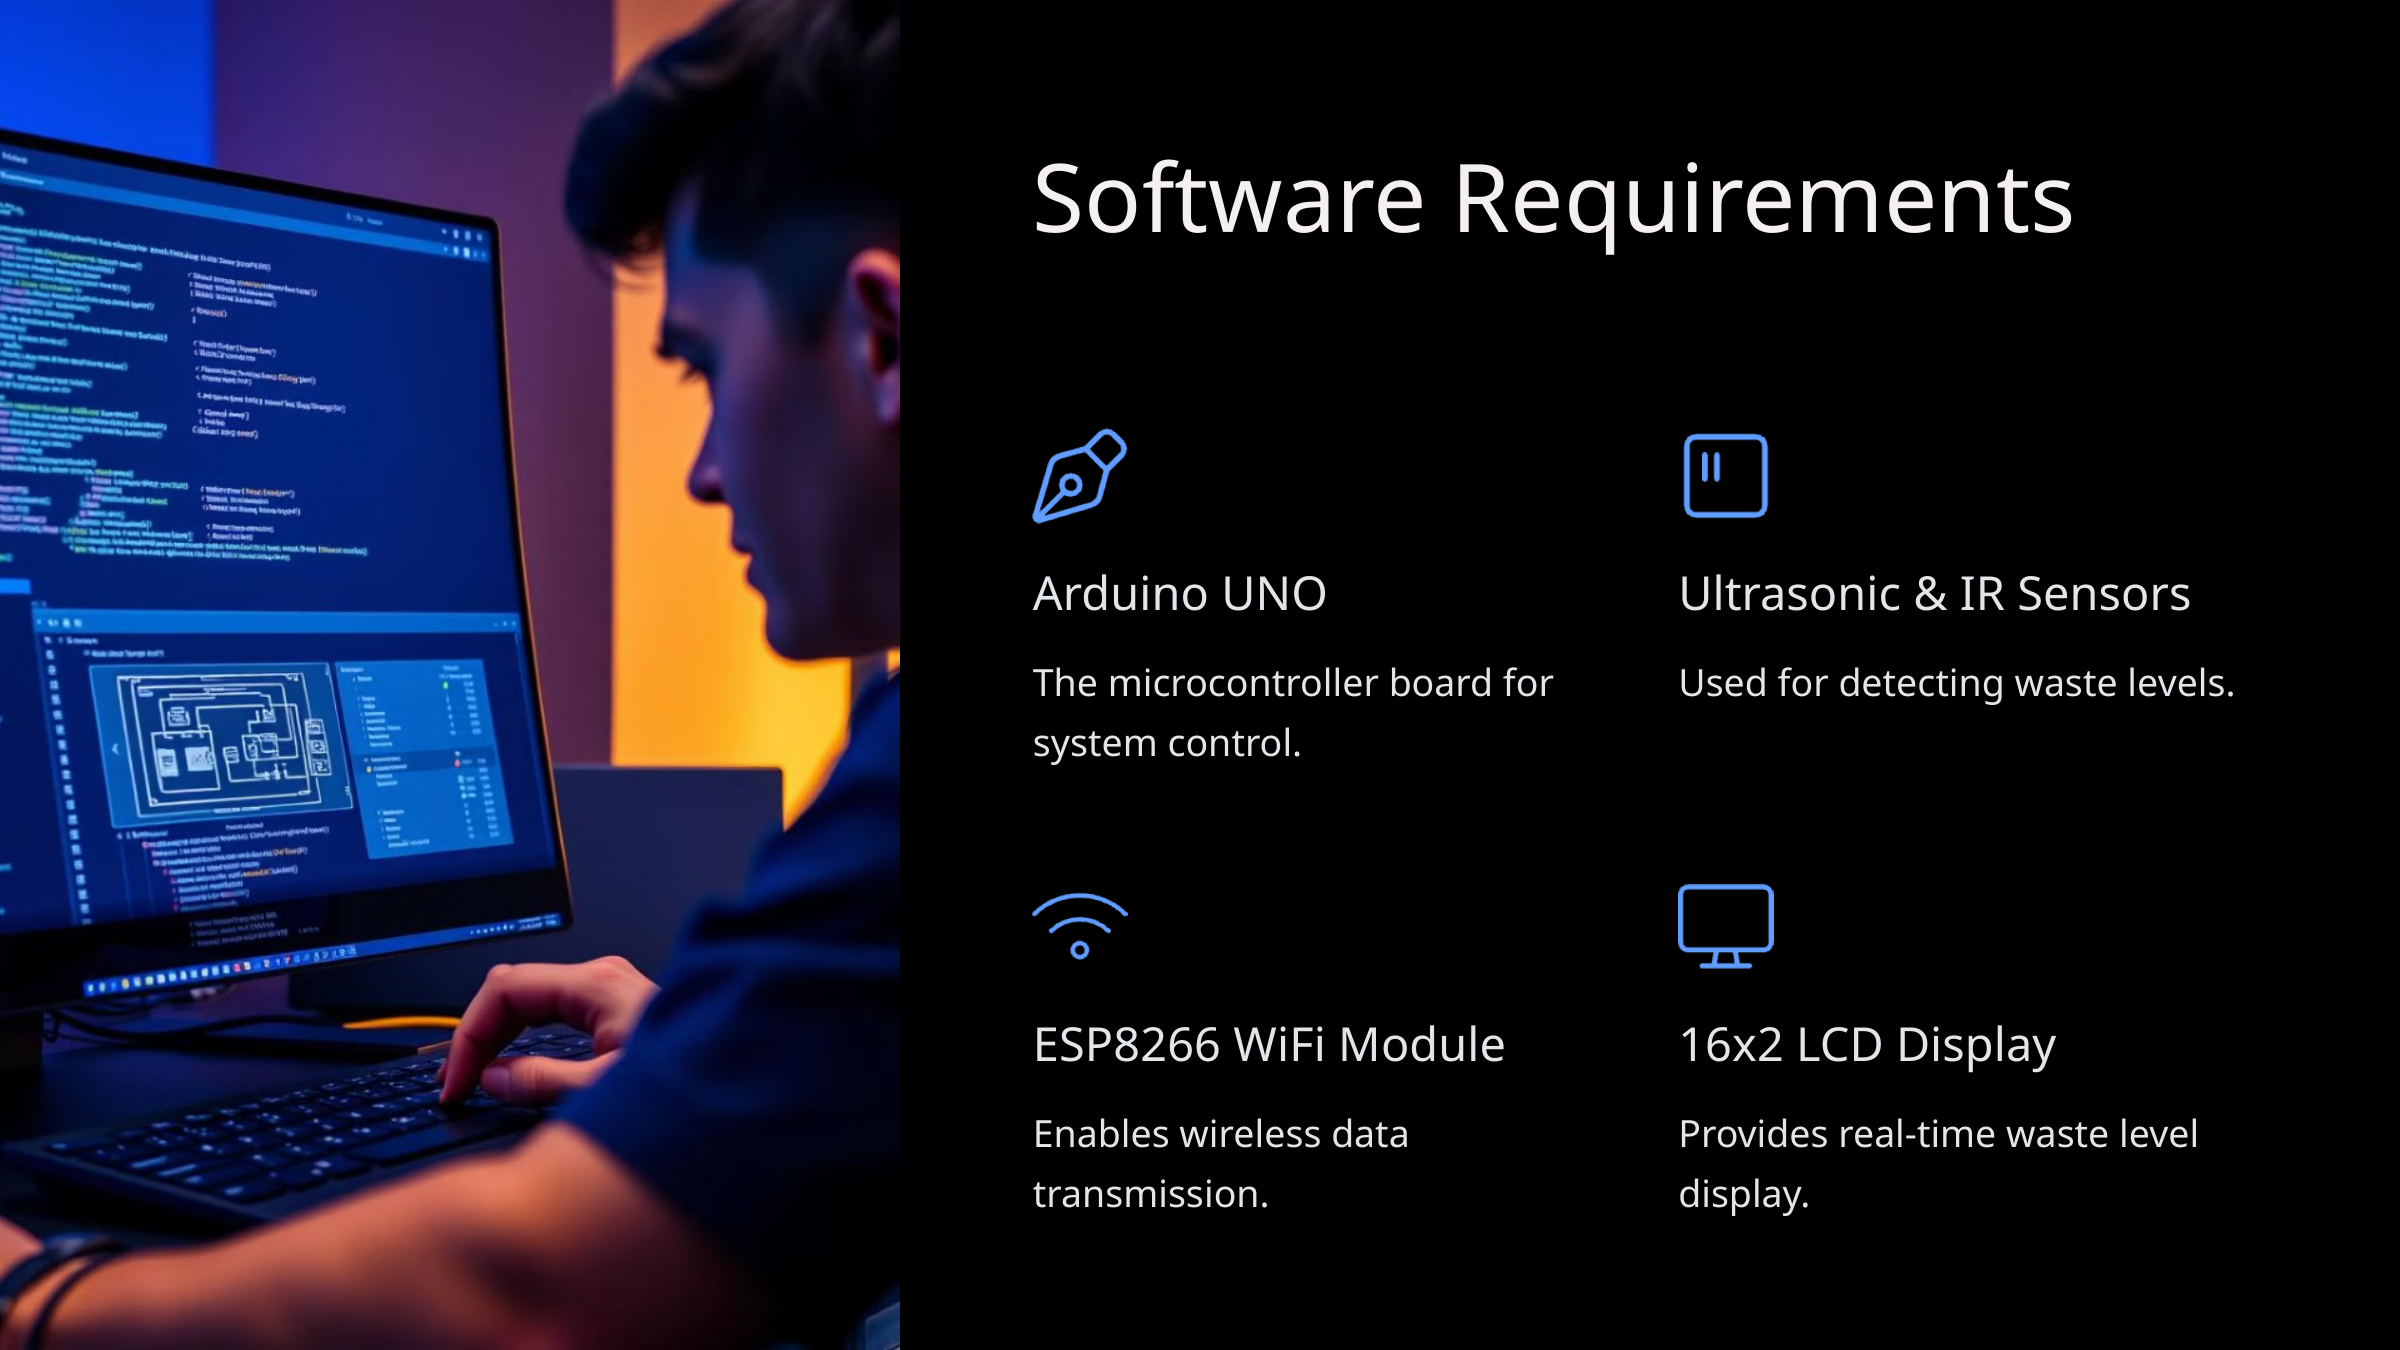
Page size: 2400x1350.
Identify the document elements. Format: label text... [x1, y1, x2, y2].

text_box Provides real-time waste level display. [1678, 1094, 2267, 1216]
picture [1032, 879, 1128, 975]
text_box ESP8266 WiFi Module [1032, 1012, 1553, 1072]
text_box Software Requirements [1032, 134, 2268, 372]
text_box Used for detecting waste levels. [1678, 643, 2267, 705]
text_box Arduino UNO [1032, 561, 1508, 621]
text_box Enables wireless data transmission. [1032, 1094, 1622, 1216]
picture [0, 0, 900, 1350]
text_box Ultrasonic & IR Sensors [1678, 561, 2228, 621]
text_box The microcontroller board for system control. [1032, 643, 1622, 766]
text_box 16x2 LCD Display [1678, 1012, 2154, 1072]
picture [1032, 428, 1128, 524]
picture [1678, 428, 1774, 524]
picture [1678, 879, 1774, 975]
